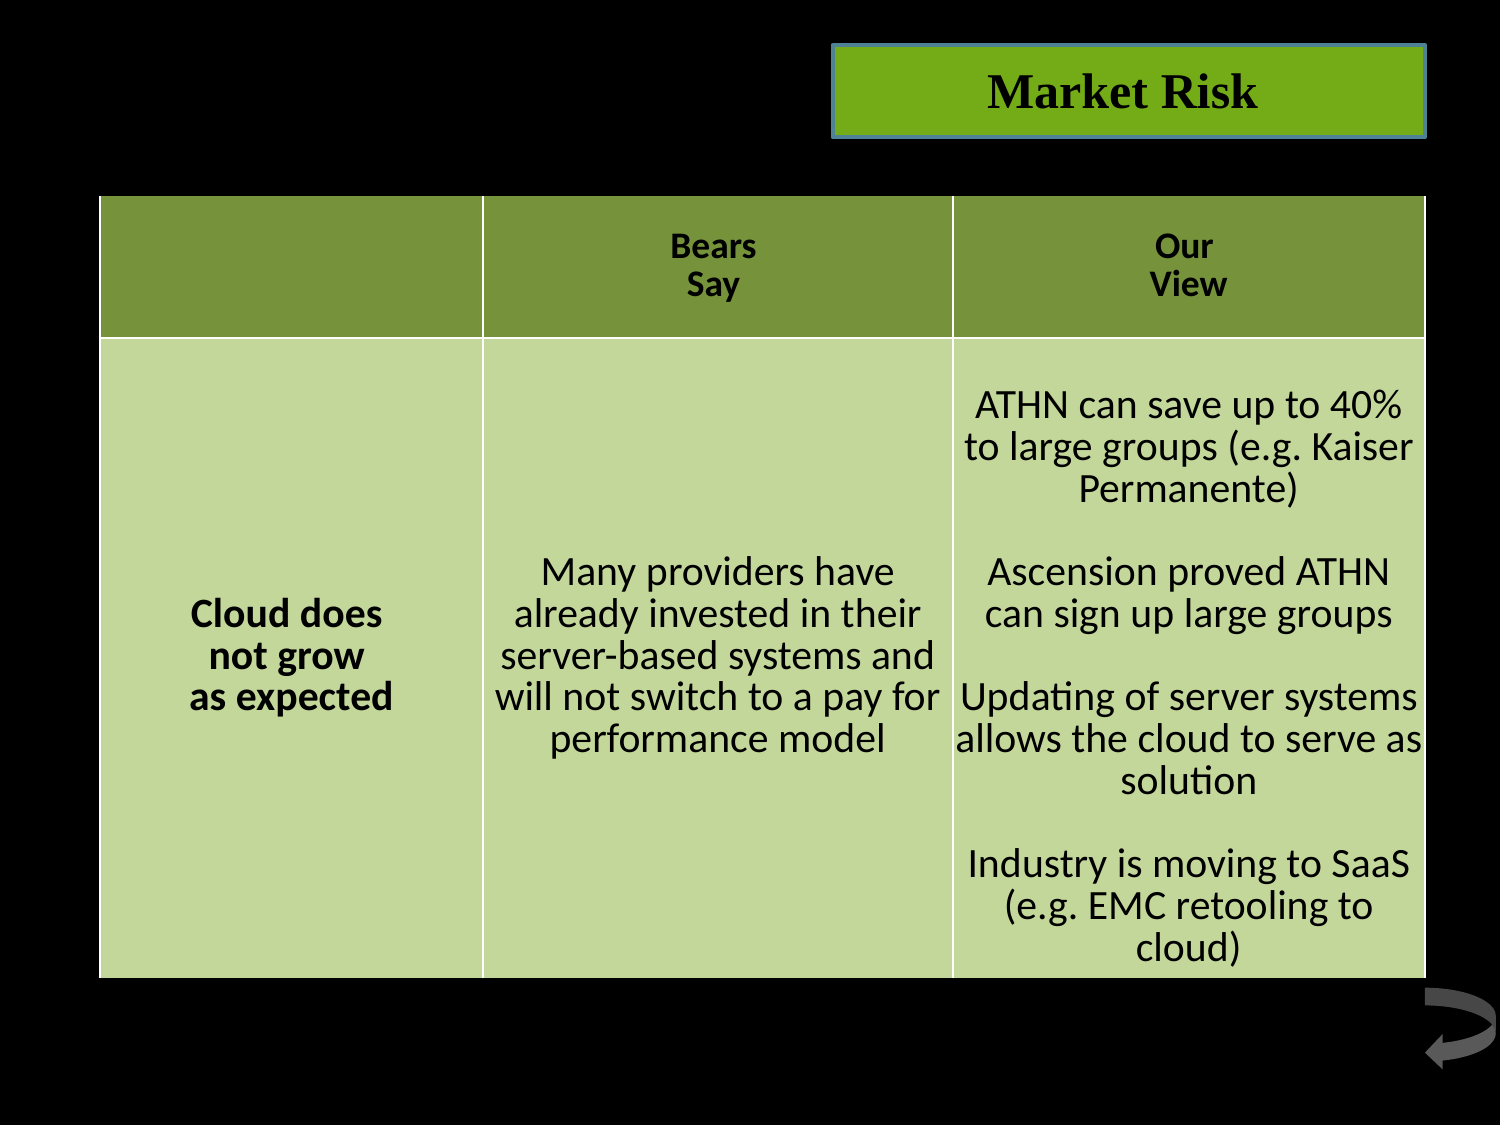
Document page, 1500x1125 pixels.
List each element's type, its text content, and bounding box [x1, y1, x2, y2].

text_box [1422, 985, 1498, 1072]
table_header Our View [954, 196, 1424, 337]
table_header [101, 196, 482, 337]
table_cell ATHN can save up to 40% to large groups (e.g. Kaiser Permanente) Ascension proved ATHN can sign up large groups Updating of server systems allows the cloud to serve as solution Industry is moving to SaaS (e.g. EMC retooling to cloud) [954, 339, 1424, 978]
table_cell Many providers have already invested in their server-based systems and will not switch to a pay for performance model [484, 339, 952, 978]
text_box Market Risk [831, 43, 1427, 139]
table_cell Cloud does not grow as expected [101, 339, 482, 978]
table_header Bears Say [484, 196, 952, 337]
